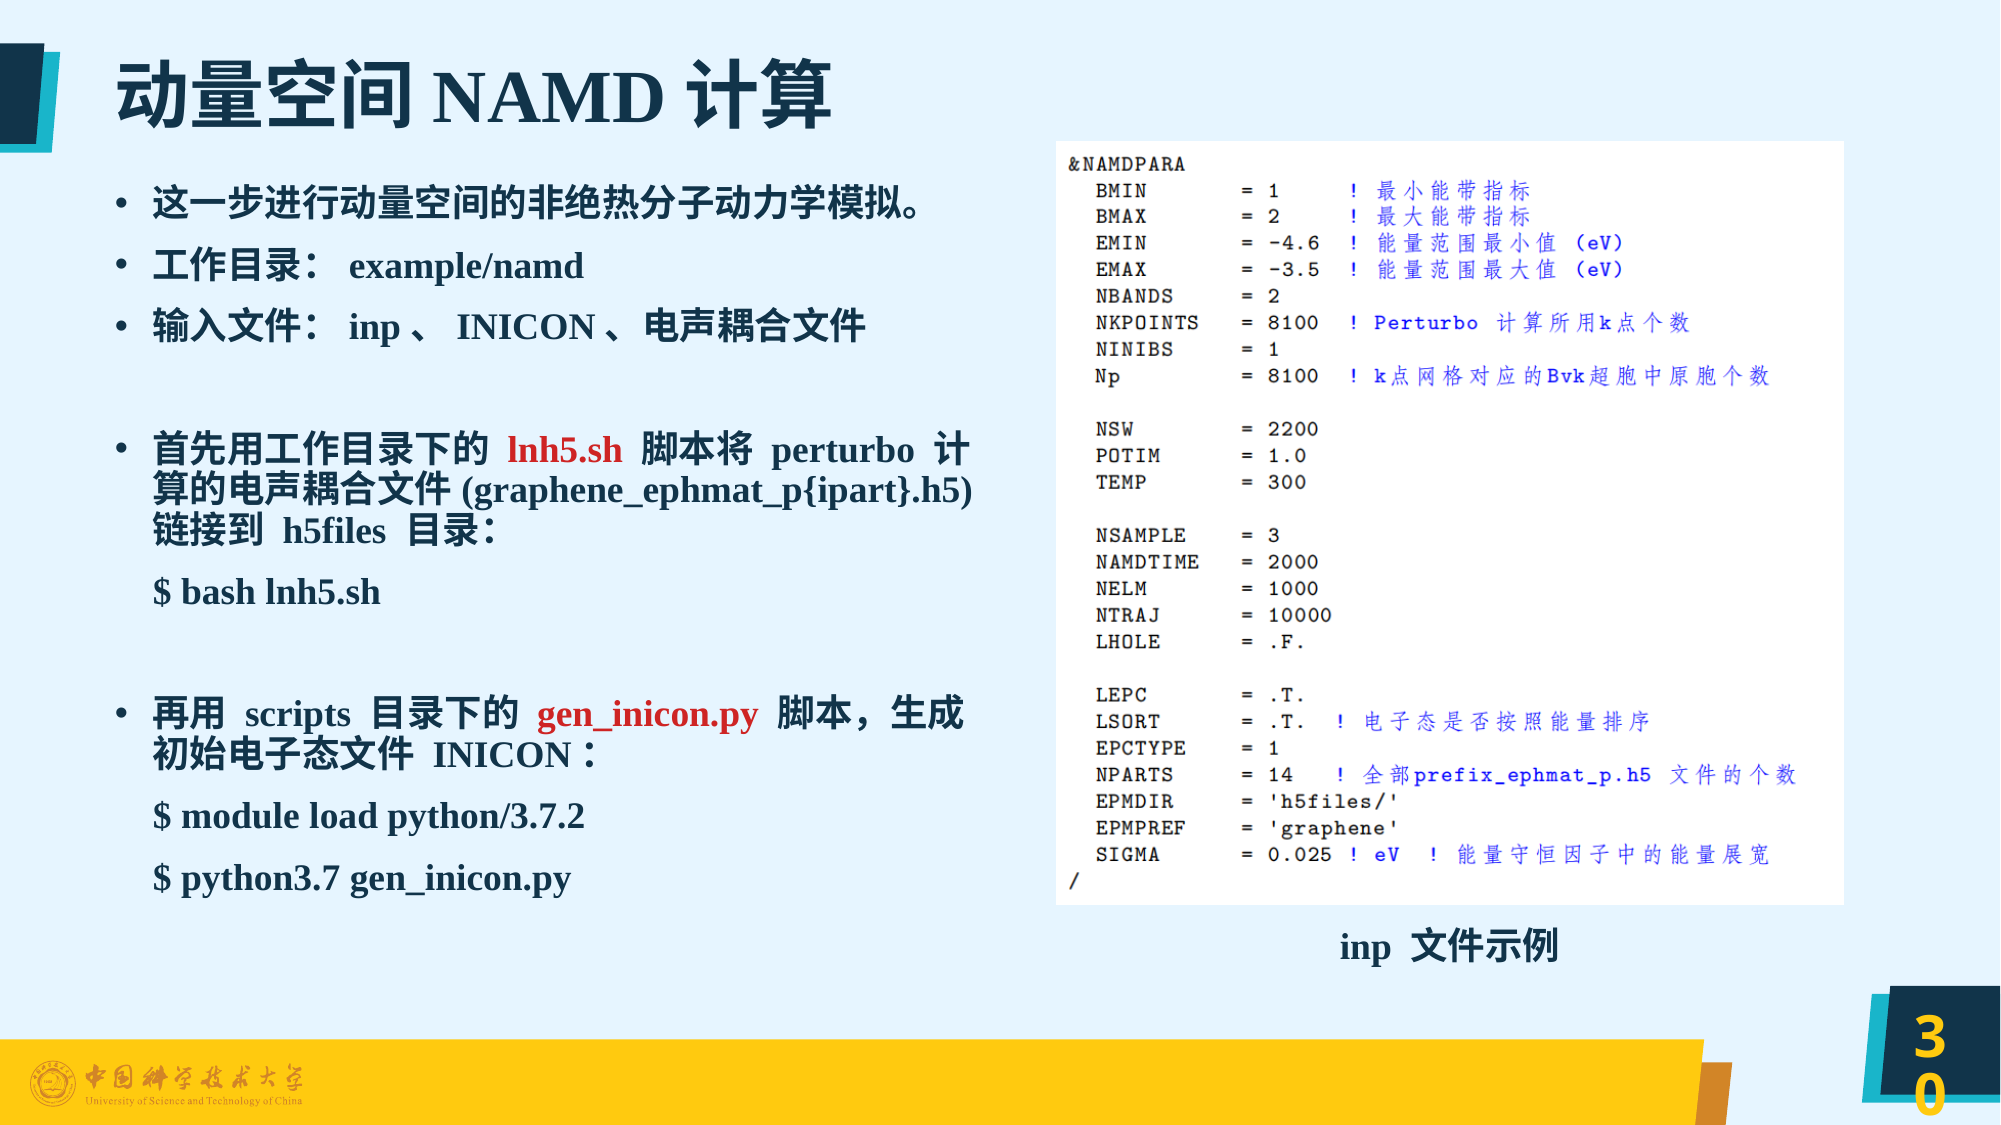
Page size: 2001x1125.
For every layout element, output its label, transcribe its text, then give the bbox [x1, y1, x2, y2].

text_box inp 文件示例 [1209, 914, 1691, 974]
title 动量空间NAMD计算 [99, 43, 1863, 153]
picture [1056, 141, 1844, 906]
list 这一步进行动量空间的非绝热分子动力学模拟。 工作目录：example/namd 输入文件：inp、INICON、电声耦合文件 首先用工作目录下的 lnh5.sh 脚本将 perturbo 计算的电声耦合文件(graphene_ephmat_p{ipart}.h5)链接到 h5files 目录： $ bash lnh5.sh 再用 scripts 目录下的 gen_inicon.py 脚本，生成初始电子态文件 INICON： $ module load python/3.7.2 $ python3.7 gen_inicon.py [99, 177, 1000, 1015]
slide_number 30 [1898, 993, 1989, 1084]
